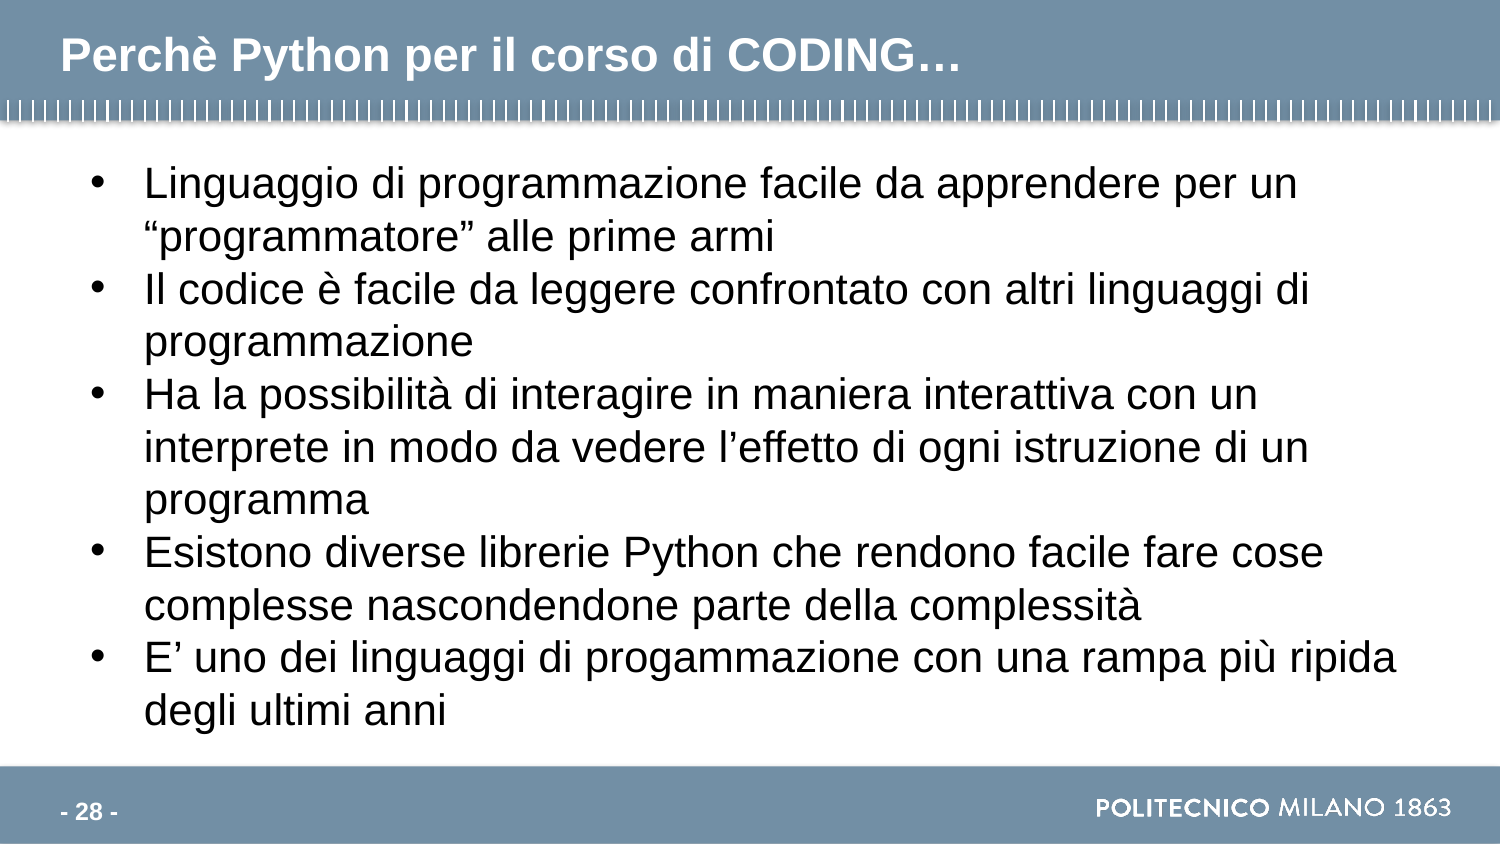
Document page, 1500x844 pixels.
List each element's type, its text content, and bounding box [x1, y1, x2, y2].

picture [1091, 789, 1456, 825]
list Linguaggio di programmazione facile da apprendere per un “programmatore” alle prime armi Il codice è facile da leggere confrontato con altri linguaggi di programmazione Ha la possibilità di interagire in maniera interattiva con un interprete in modo da vedere l’effetto di ogni istruzione di un programma Esistono diverse librerie Python che rendono facile fare cose complesse nascondendone parte della complessità E’ uno dei linguaggi di progammazione con una rampa più ripida degli ultimi anni [75, 147, 1441, 745]
title Perchè Python per il corso di CODING… [45, 17, 1456, 90]
slide_number - 28 - [45, 788, 170, 825]
